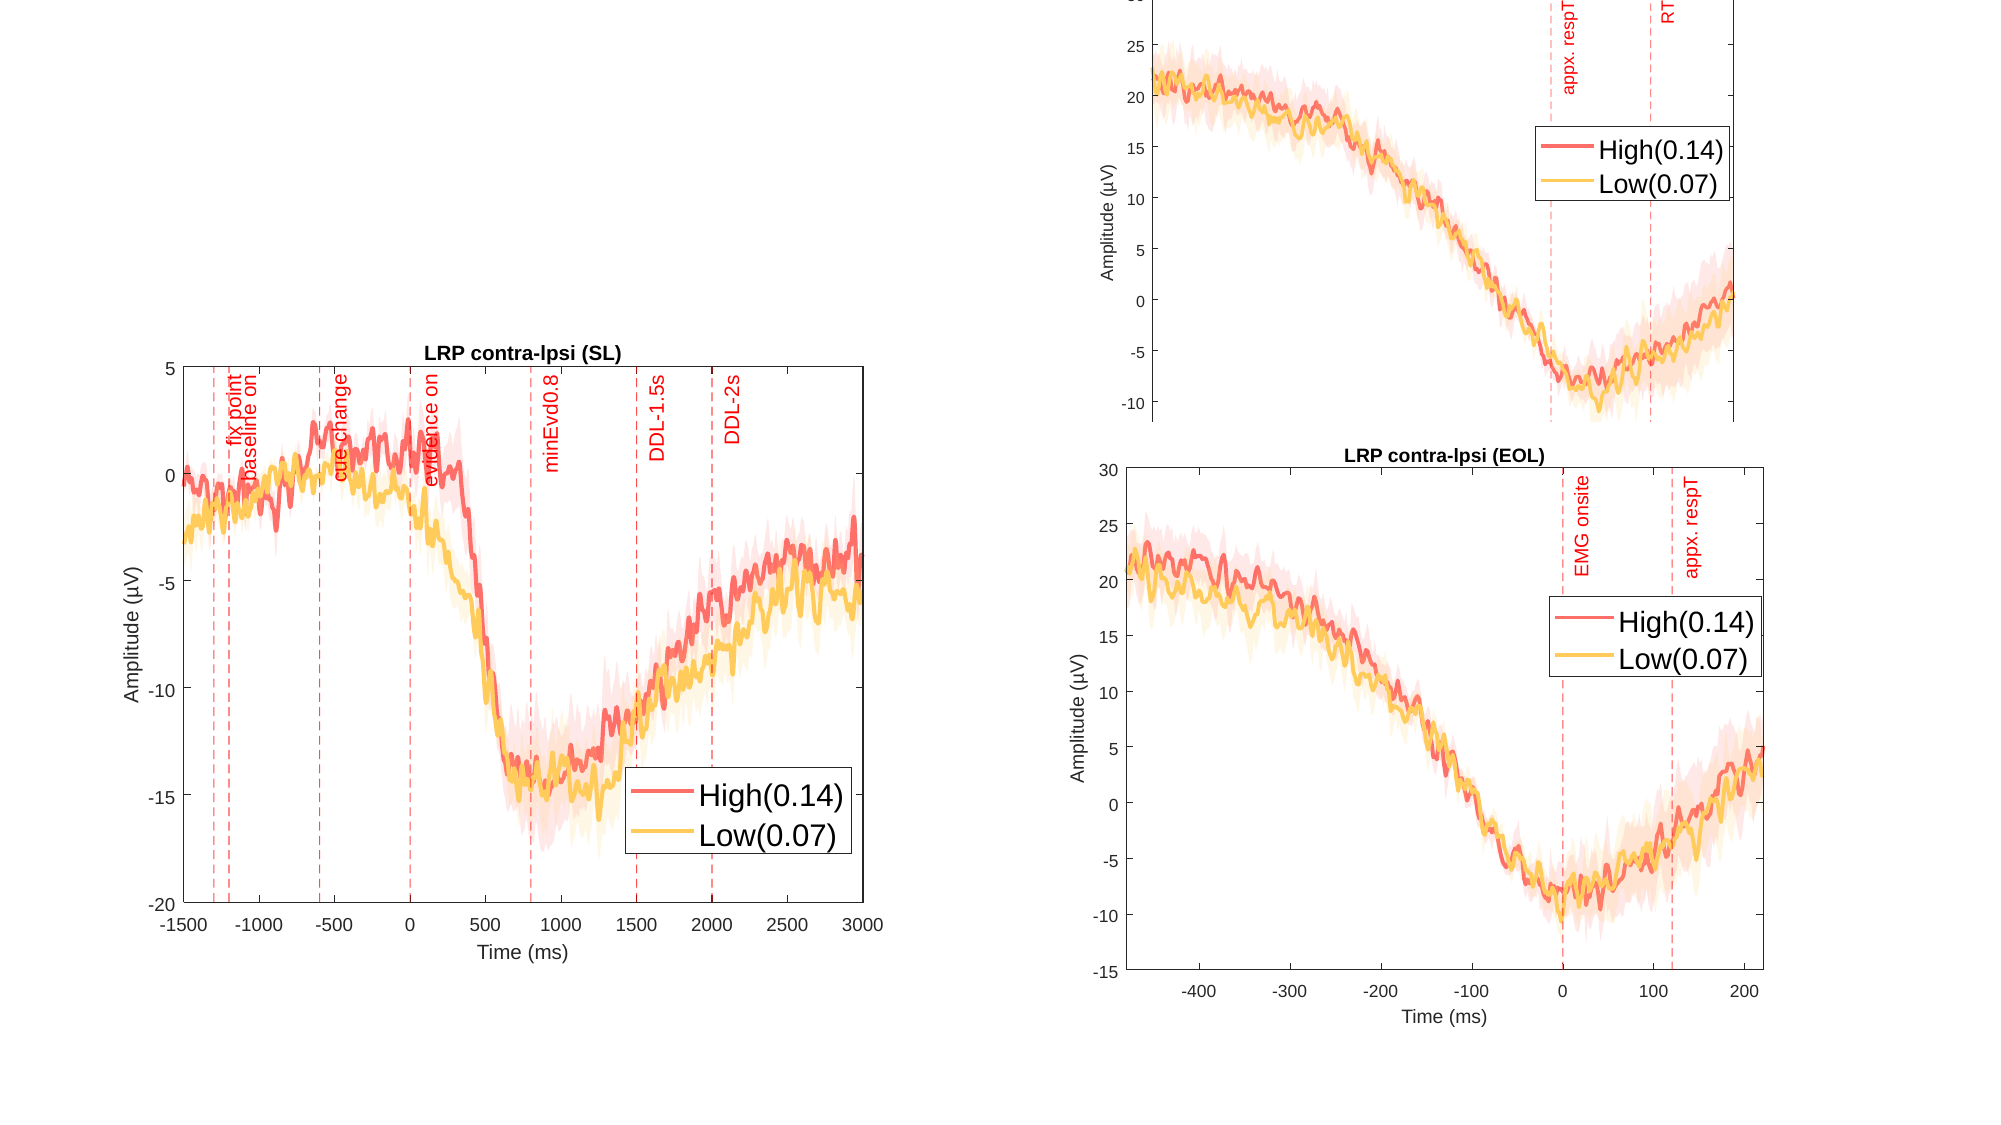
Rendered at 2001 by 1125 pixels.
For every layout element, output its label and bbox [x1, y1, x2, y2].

picture [1019, 0, 1841, 1038]
list [69, 316, 946, 975]
